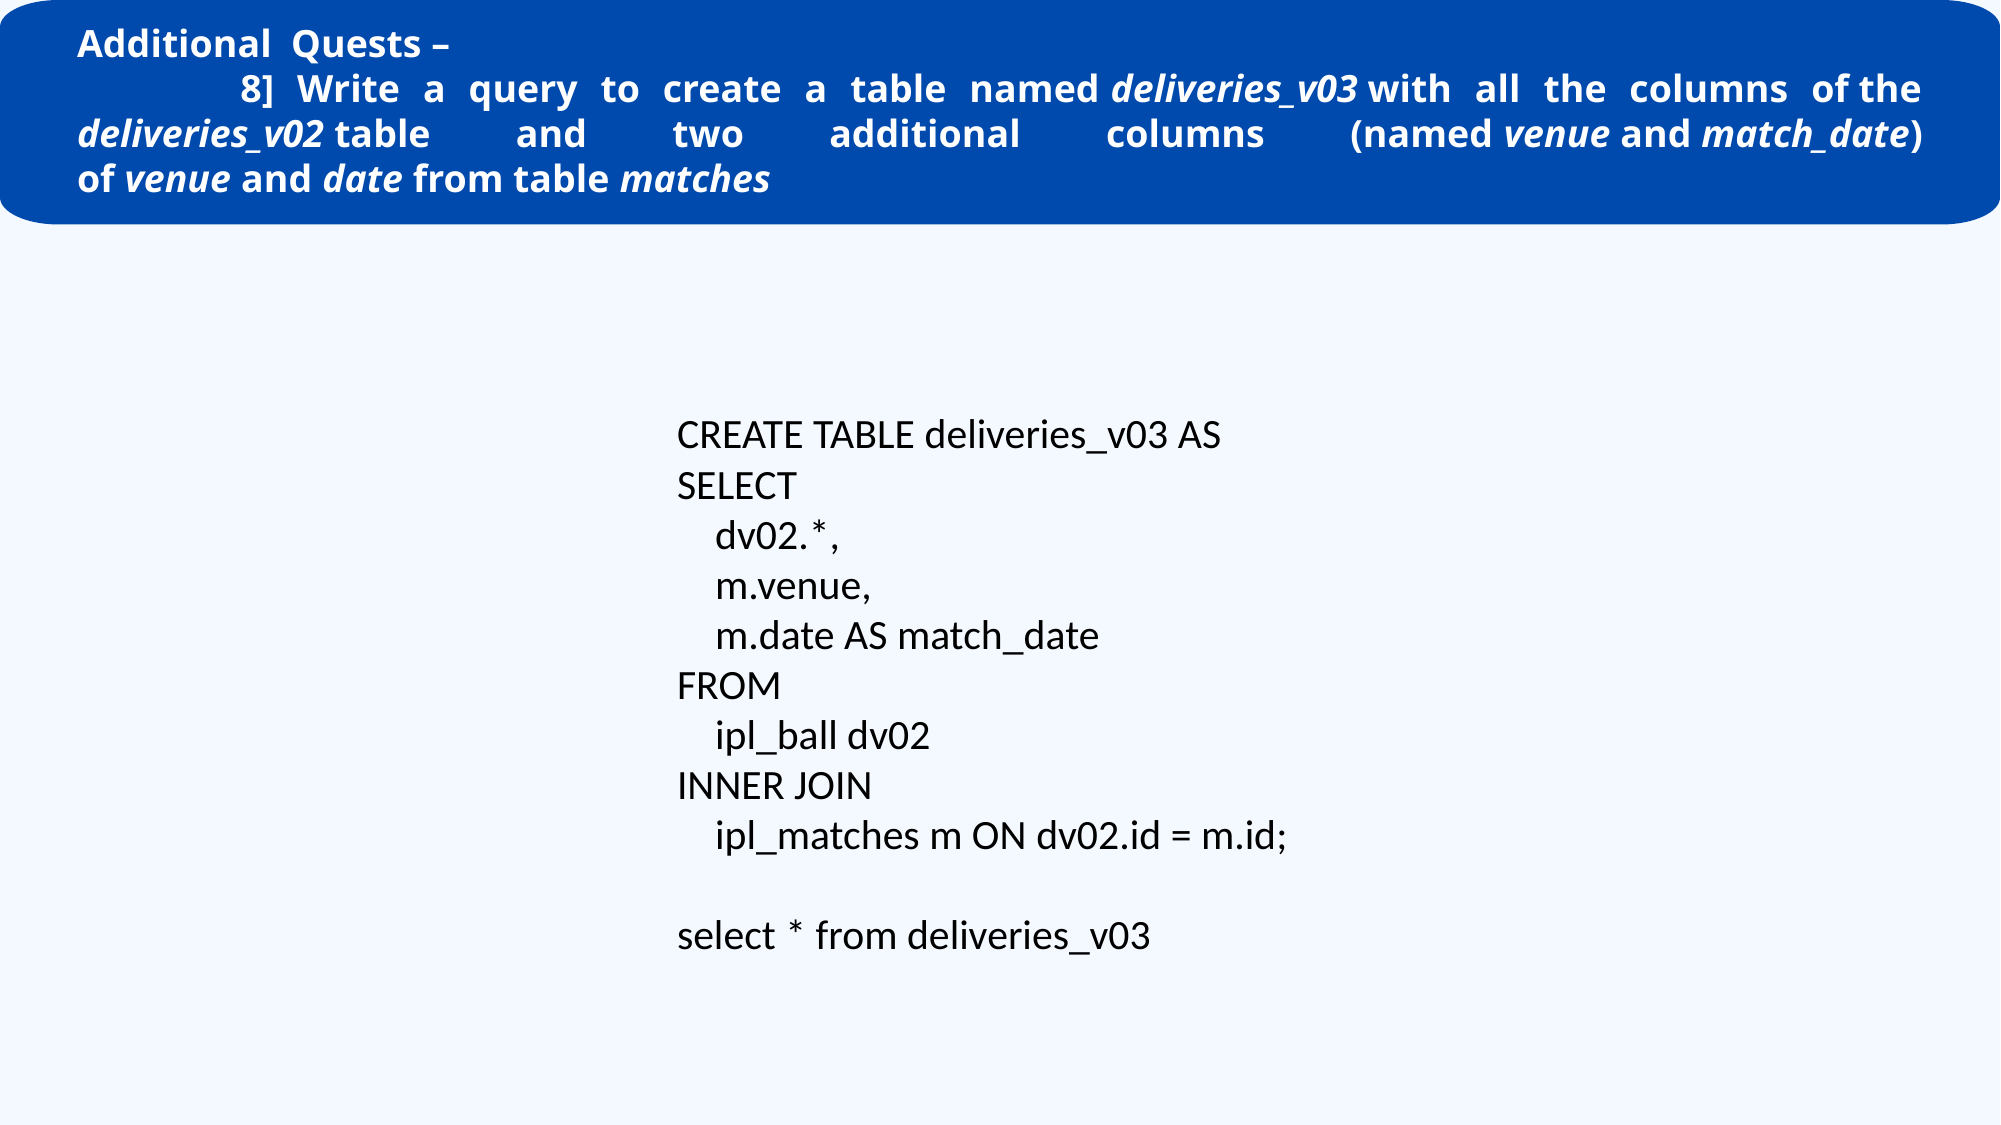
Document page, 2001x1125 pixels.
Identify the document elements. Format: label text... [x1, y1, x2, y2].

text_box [0, 0, 2000, 225]
text_box CREATE TABLE deliveries_v03 AS SELECT dv02.*, m.venue, m.date AS match_date FROM ipl_ball dv02 INNER JOIN ipl_matches m ON dv02.id = m.id; select * from deliveries_v03 [662, 399, 1459, 965]
